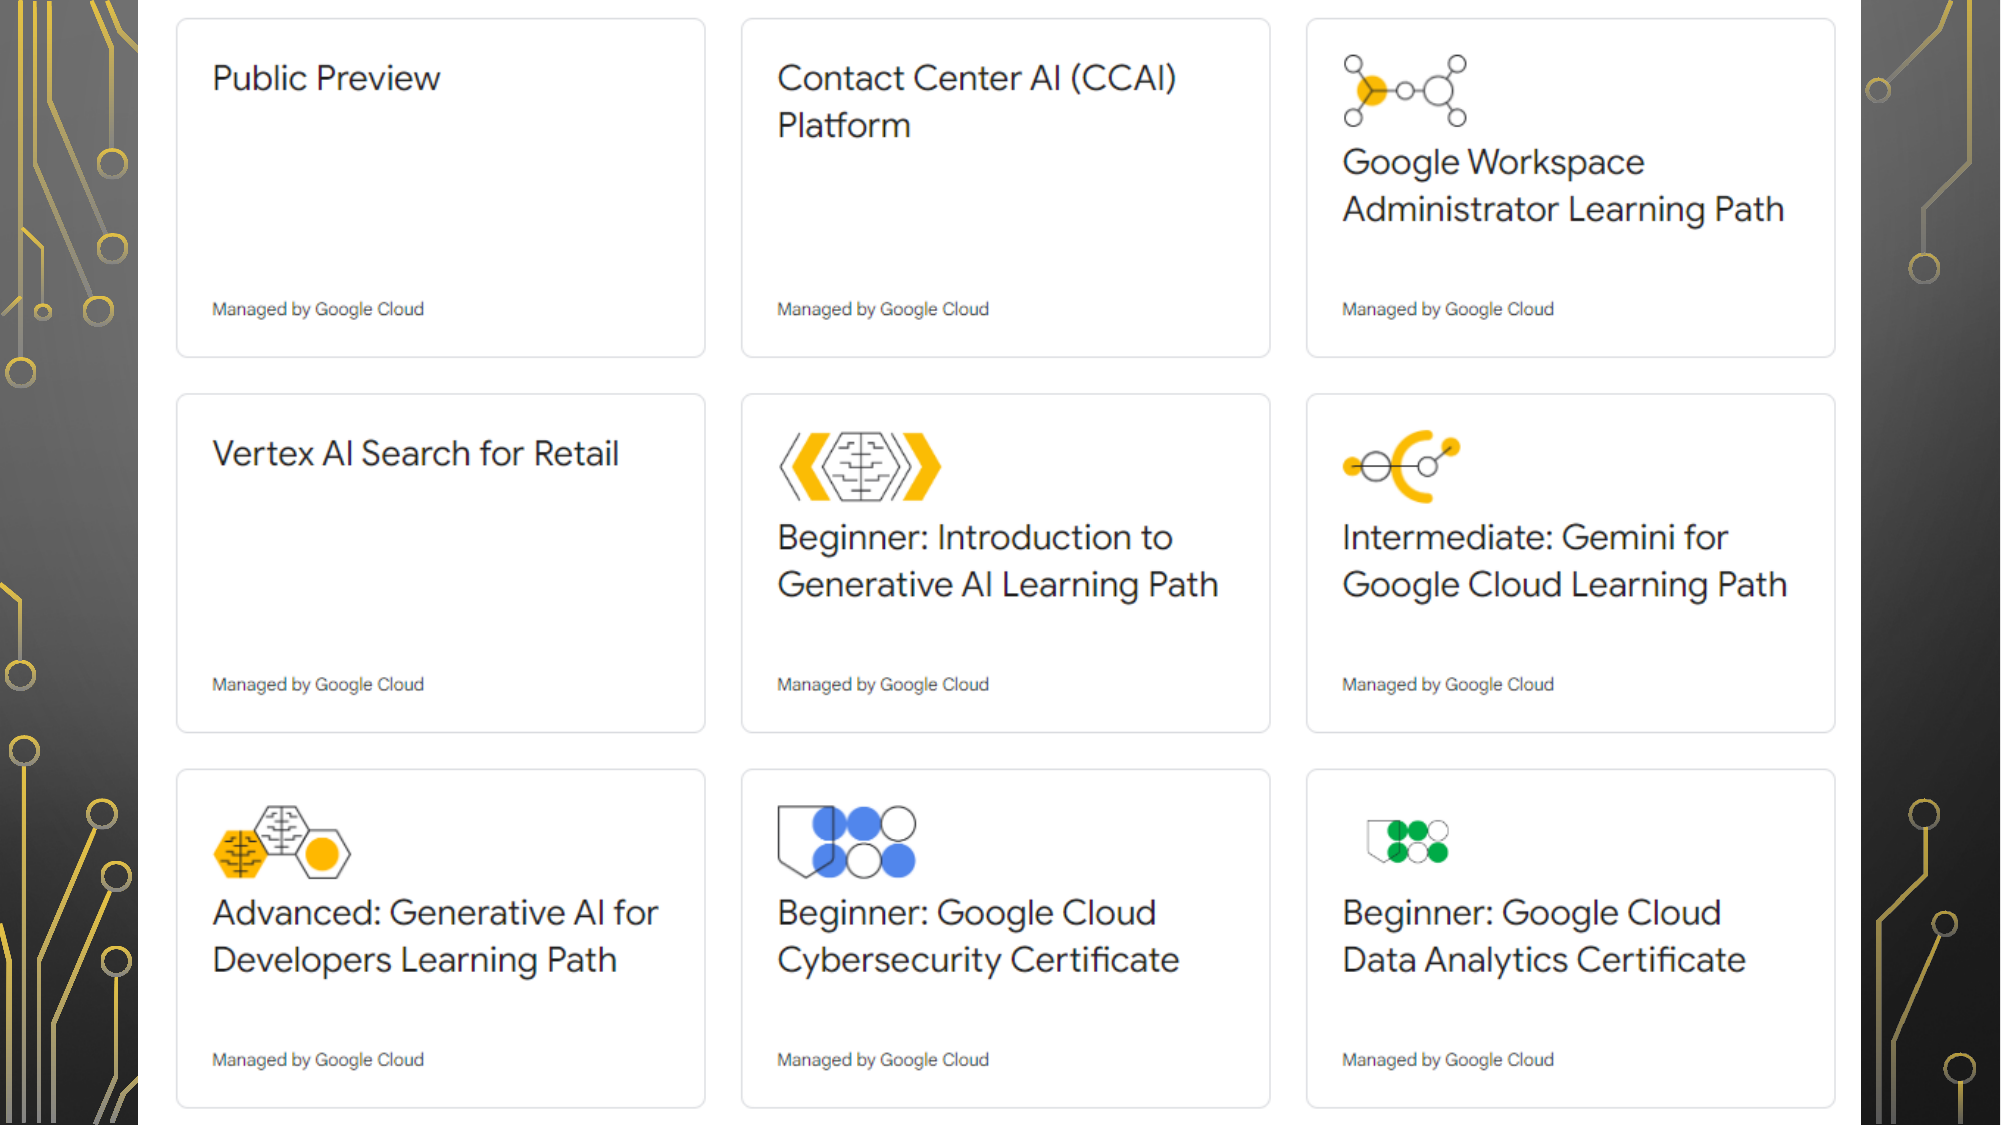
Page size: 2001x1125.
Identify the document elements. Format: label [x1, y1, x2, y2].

picture [138, 0, 1862, 1125]
